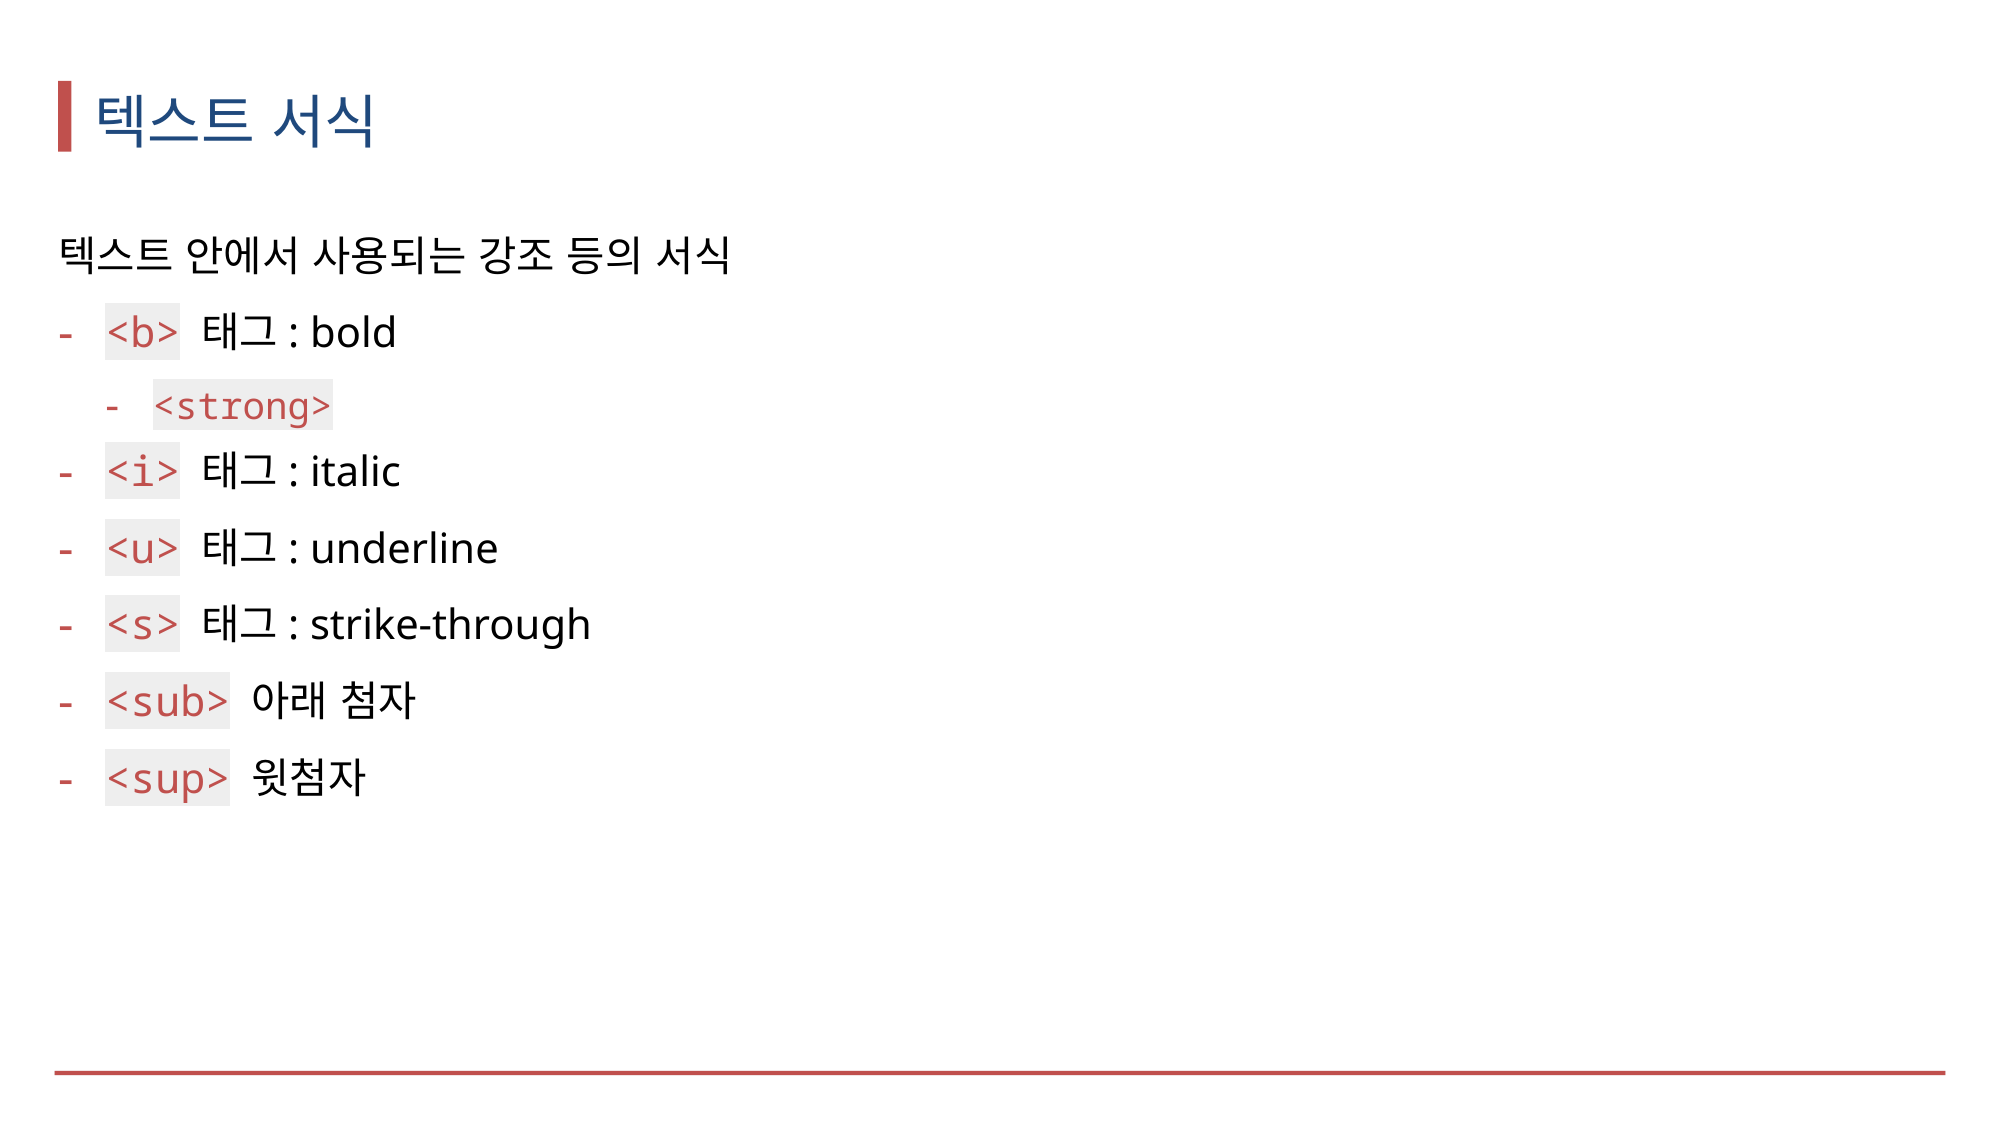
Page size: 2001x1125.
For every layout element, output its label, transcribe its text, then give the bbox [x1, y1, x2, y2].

title 텍스트 서식 [79, 67, 1942, 165]
list 텍스트 안에서 사용되는 강조 등의 서식 <b> 태그: bold <strong> <i> 태그: italic <u> 태그: underline <s> 태그: strike-through <sub> 아래 첨자 <sup> 윗첨자 [58, 219, 1942, 1030]
